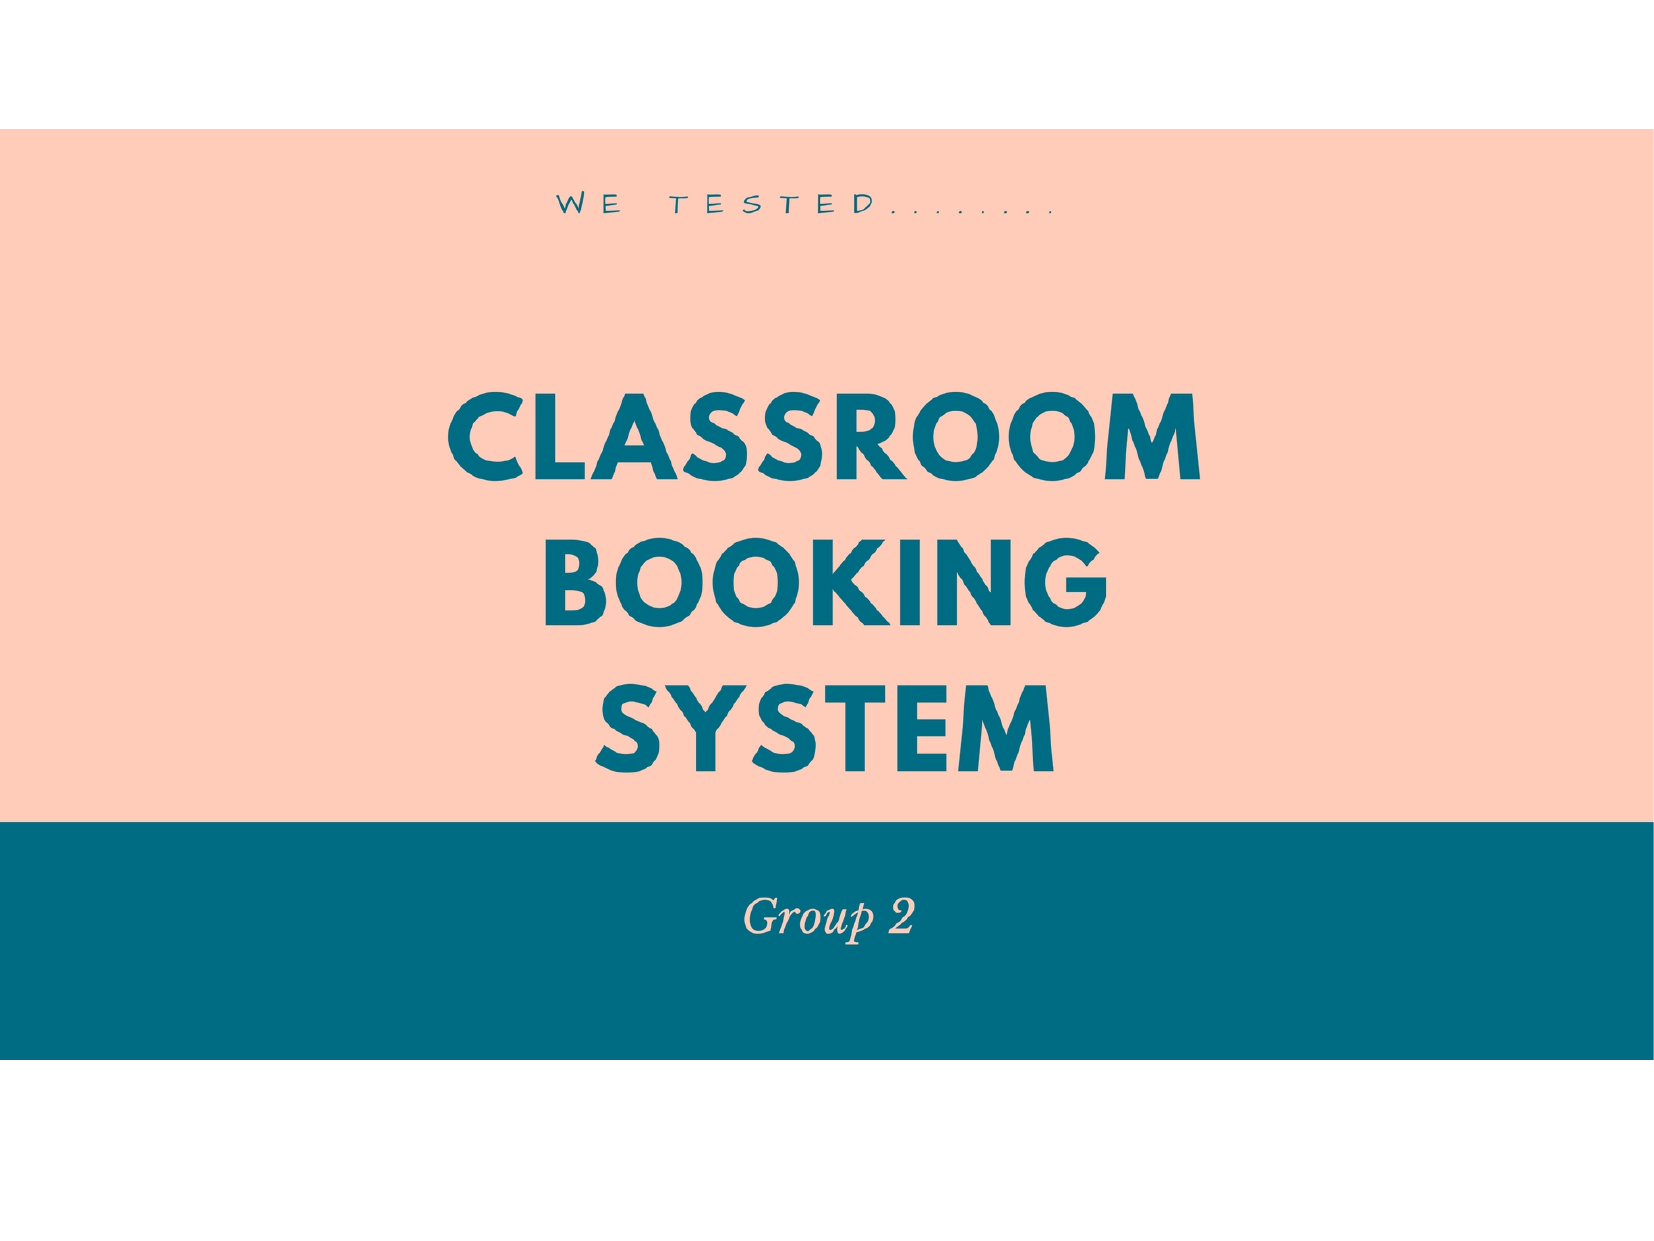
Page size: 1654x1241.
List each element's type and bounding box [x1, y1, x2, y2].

picture [0, 825, 1654, 1061]
picture [0, 129, 1654, 822]
